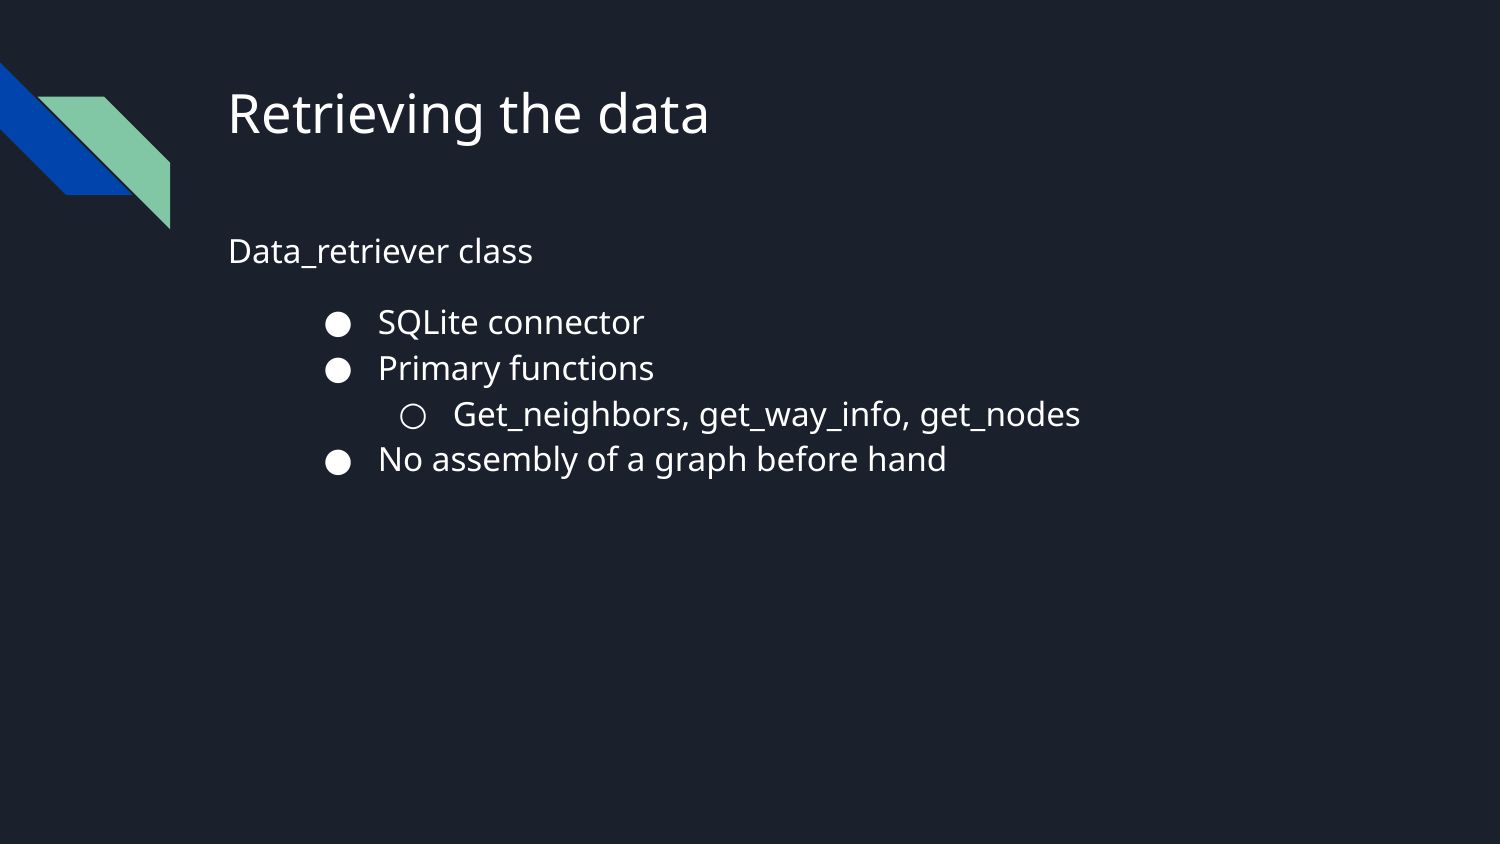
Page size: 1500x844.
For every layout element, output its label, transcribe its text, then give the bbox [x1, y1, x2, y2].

list Data_retriever class SQLite connector Primary functions Get_neighbors, get_way_info, get_nodes No assembly of a graph before hand [212, 209, 1368, 691]
title Retrieving the data [212, 64, 1368, 163]
